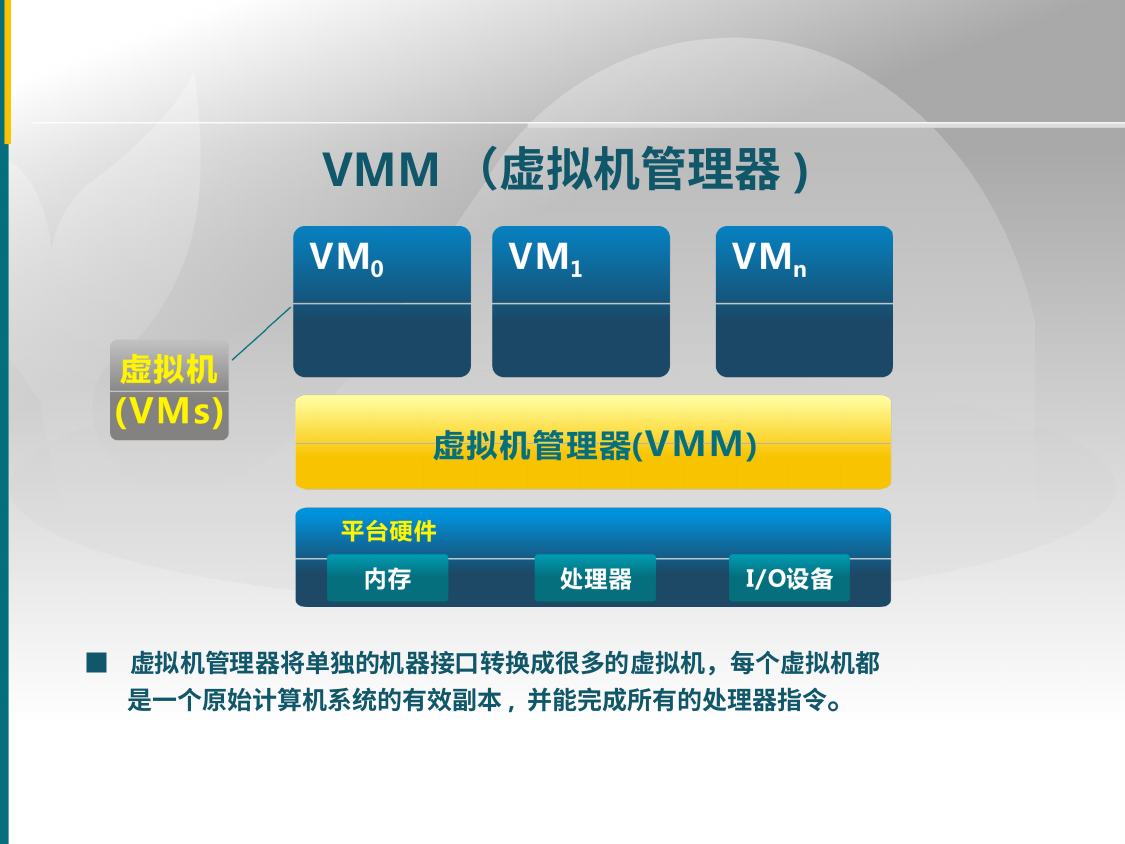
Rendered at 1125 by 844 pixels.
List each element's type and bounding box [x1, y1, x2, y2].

text_box [70, 131, 1046, 725]
picture [0, 0, 1125, 844]
